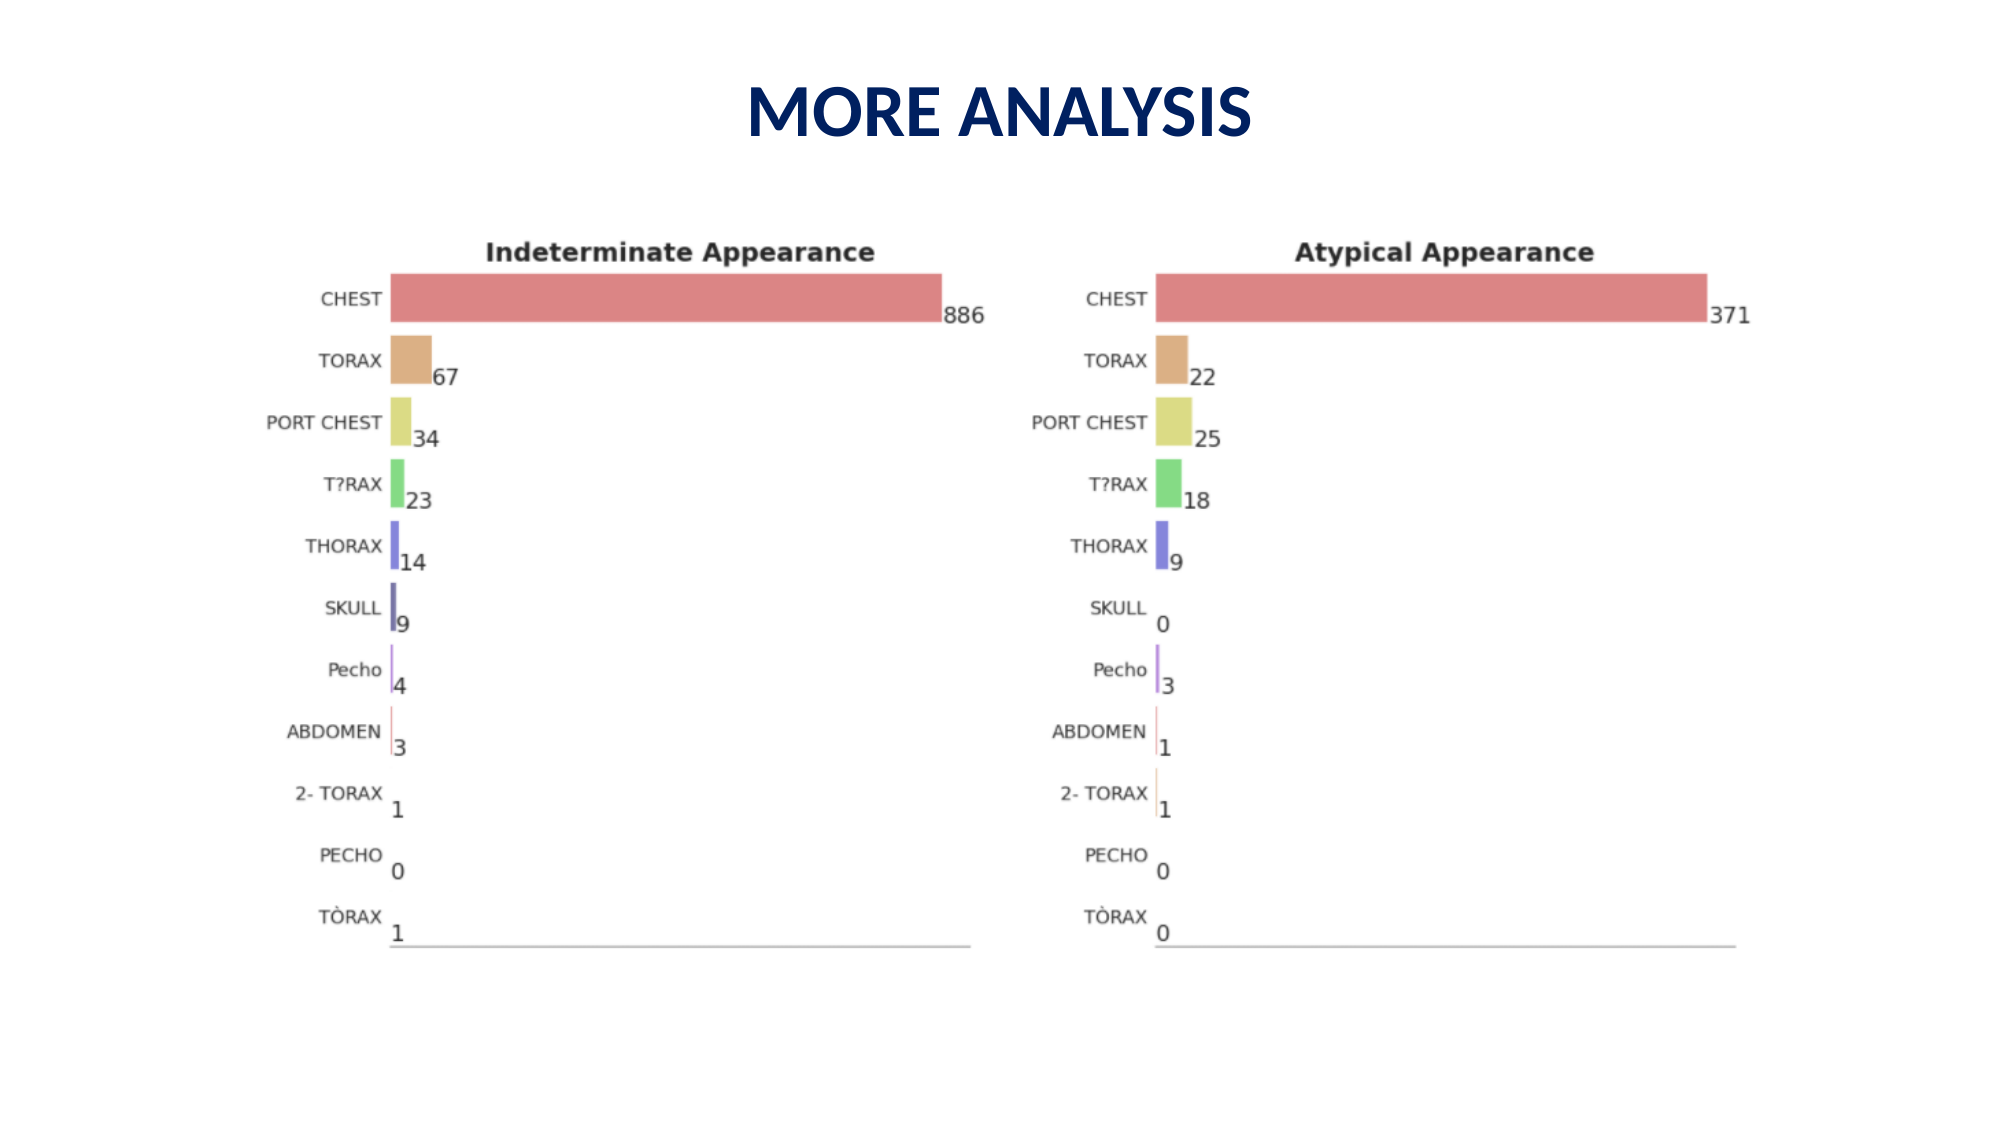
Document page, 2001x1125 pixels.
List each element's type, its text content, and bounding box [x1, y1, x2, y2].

picture [224, 233, 1811, 988]
text_box MORE ANALYSIS [362, 54, 1638, 160]
